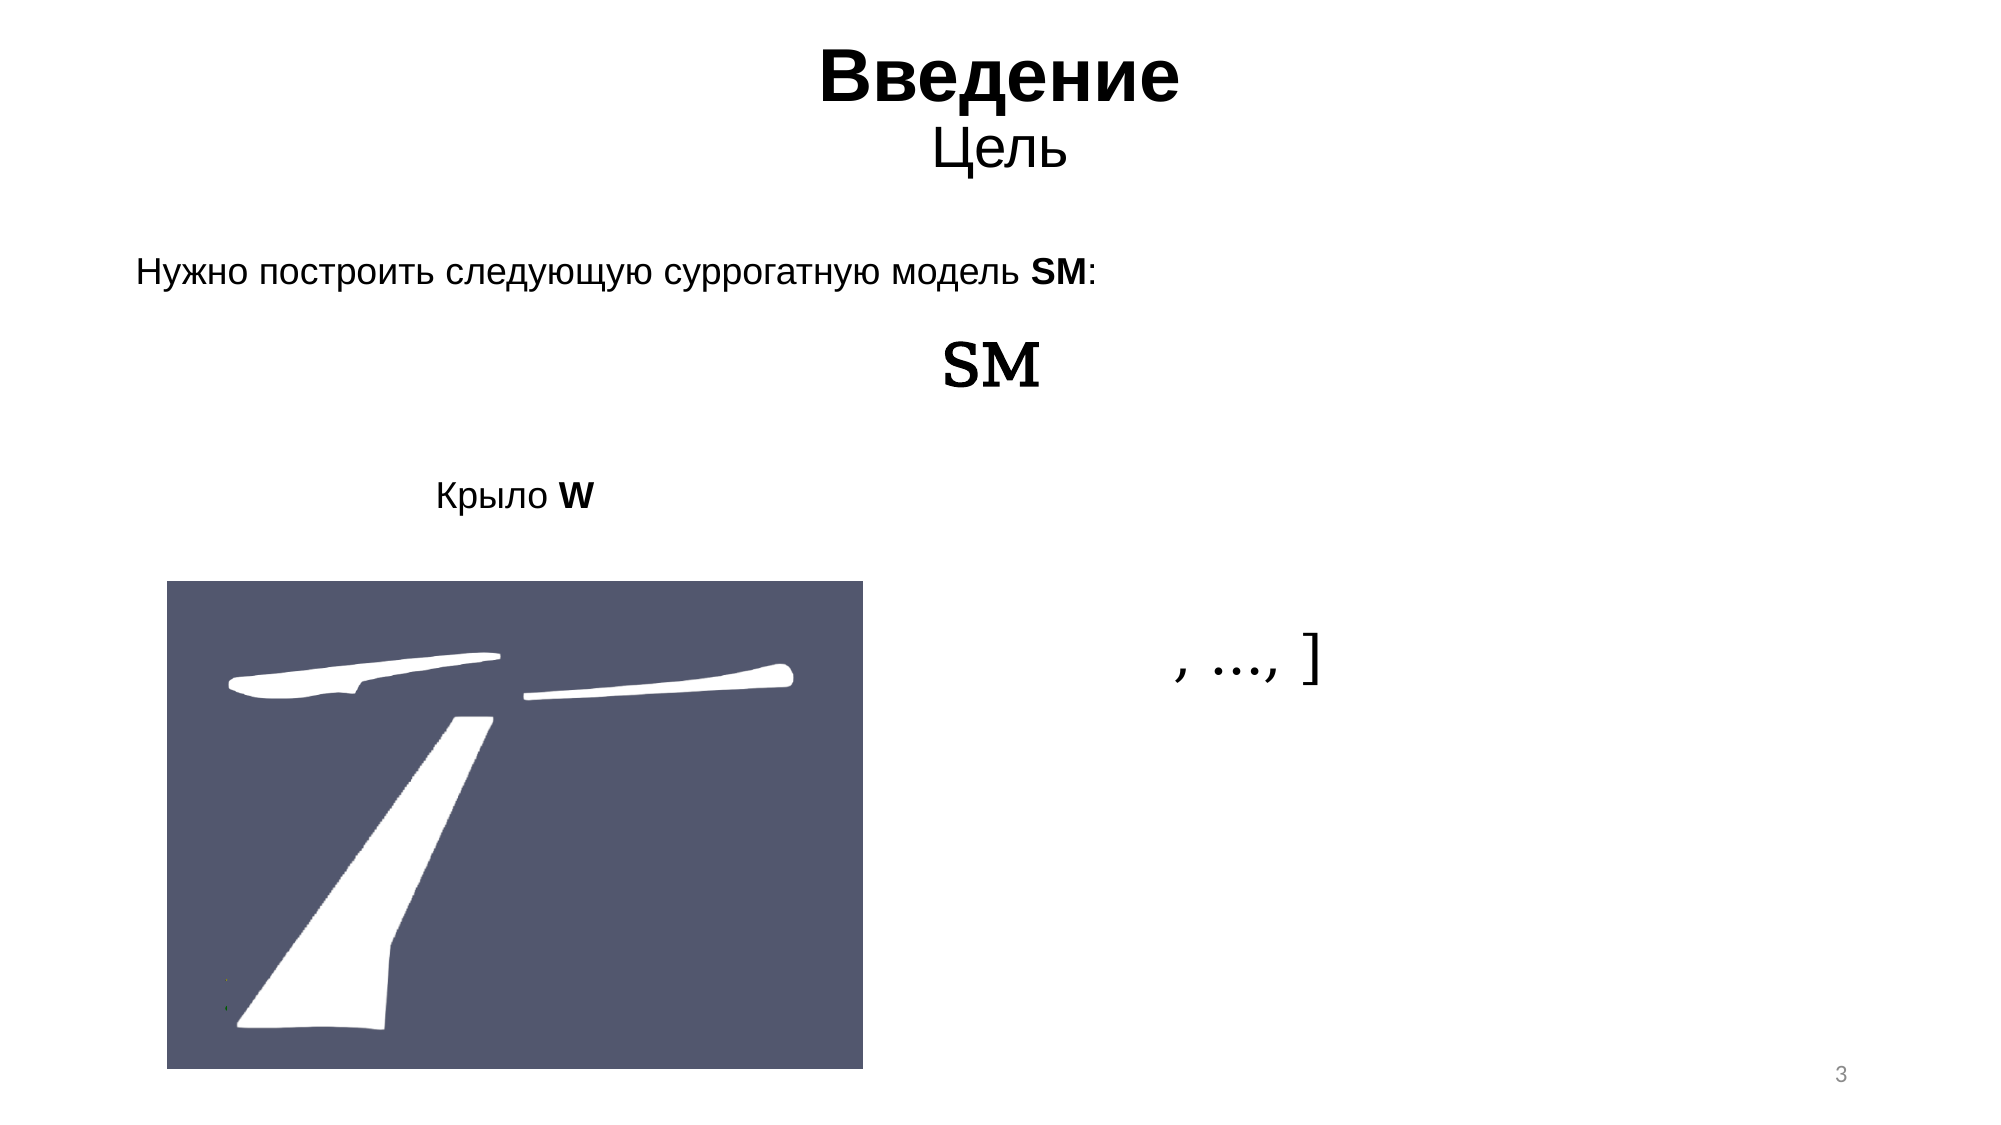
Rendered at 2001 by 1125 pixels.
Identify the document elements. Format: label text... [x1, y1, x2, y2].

slide_number 3 [1412, 1042, 1863, 1103]
text_box Крыло W [420, 463, 610, 524]
title Введение Цель [0, 0, 2000, 218]
picture [167, 581, 863, 1069]
